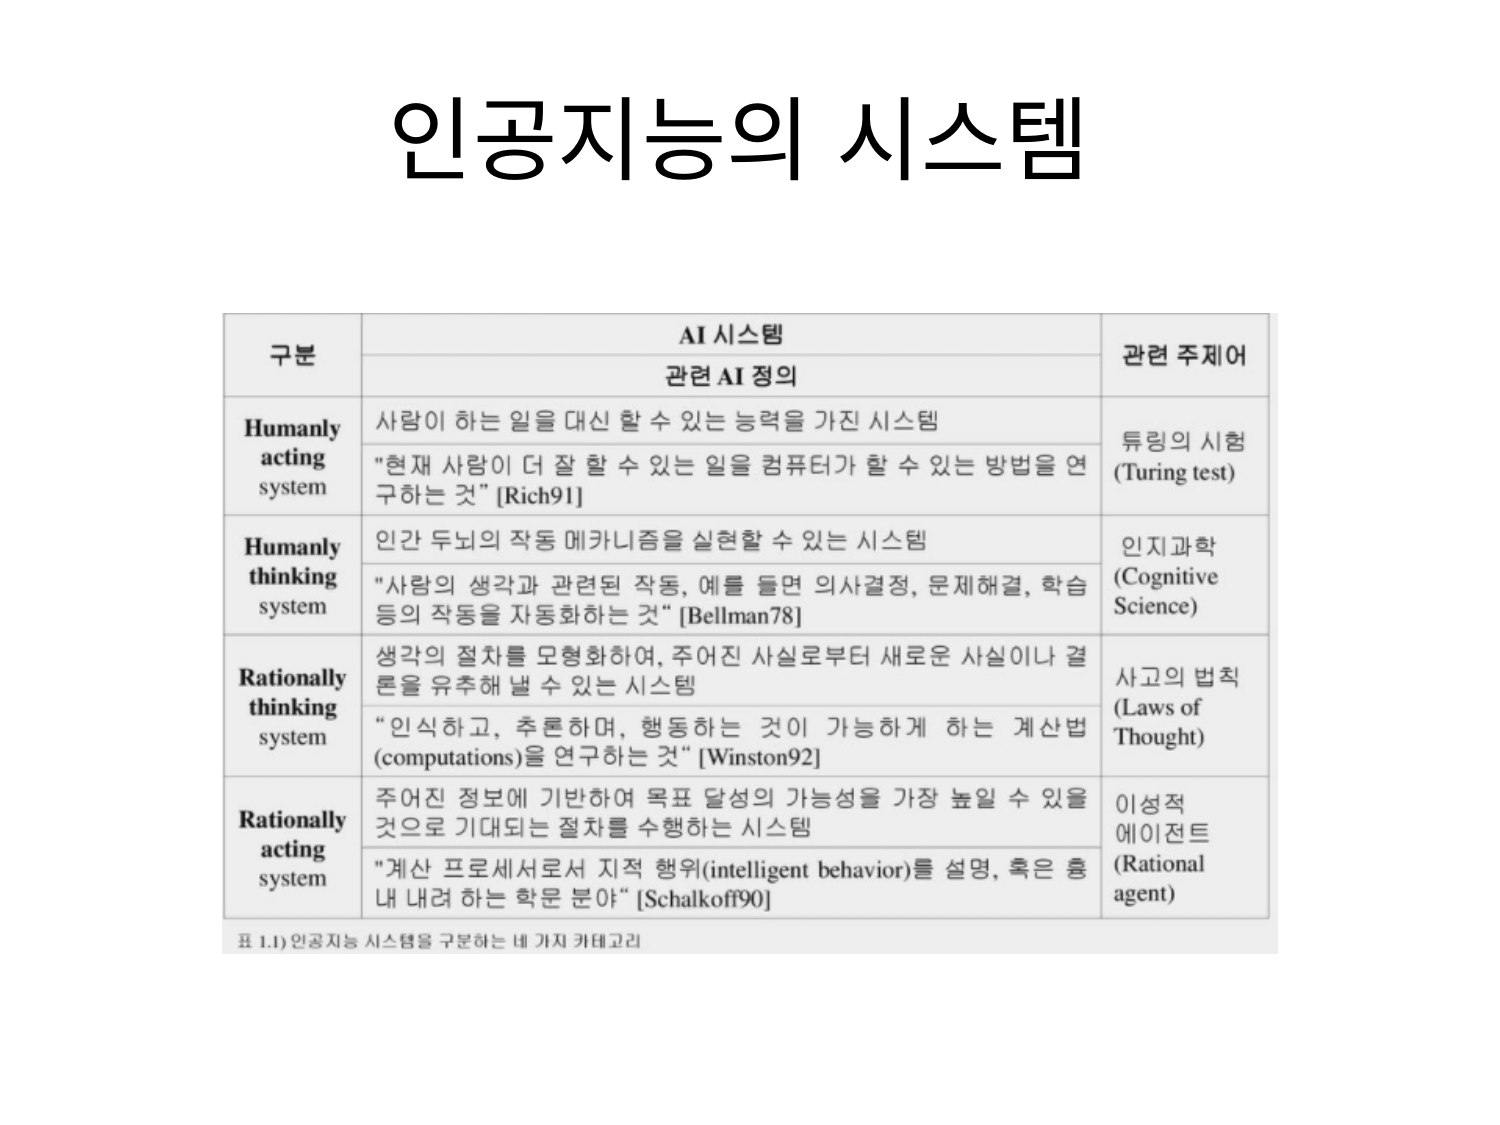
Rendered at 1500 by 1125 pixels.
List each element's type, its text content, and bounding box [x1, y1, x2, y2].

title 인공지능의 시스템 [64, 42, 1415, 231]
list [222, 313, 1278, 955]
